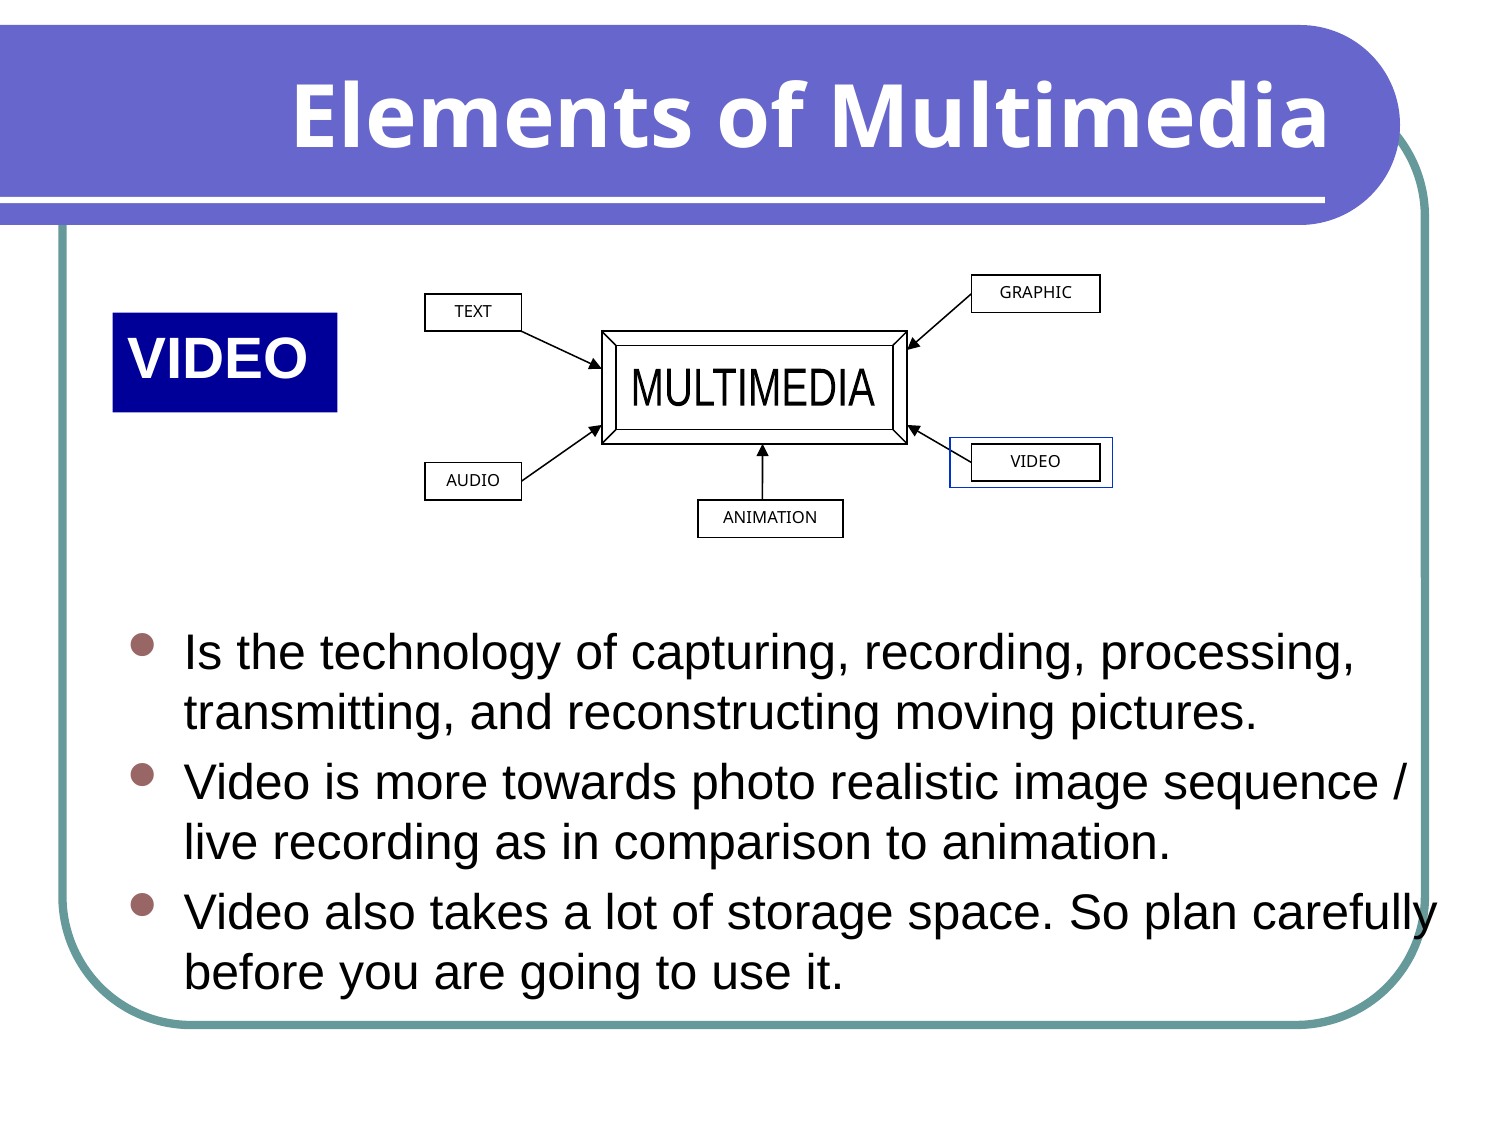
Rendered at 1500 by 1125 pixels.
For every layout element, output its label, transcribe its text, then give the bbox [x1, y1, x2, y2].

title Elements of Multimedia [31, 37, 1348, 188]
text_box Is the technology of capturing, recording, processing, transmitting, and reconstructing moving pictures. Video is more towards photo realistic image sequence / live recording as in comparison to animation. Video also takes a lot of storage space. So plan carefully before you are going to use it. [112, 612, 1463, 775]
list VIDEO [112, 312, 338, 413]
text_box [1104, 437, 1113, 488]
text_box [424, 274, 1101, 538]
